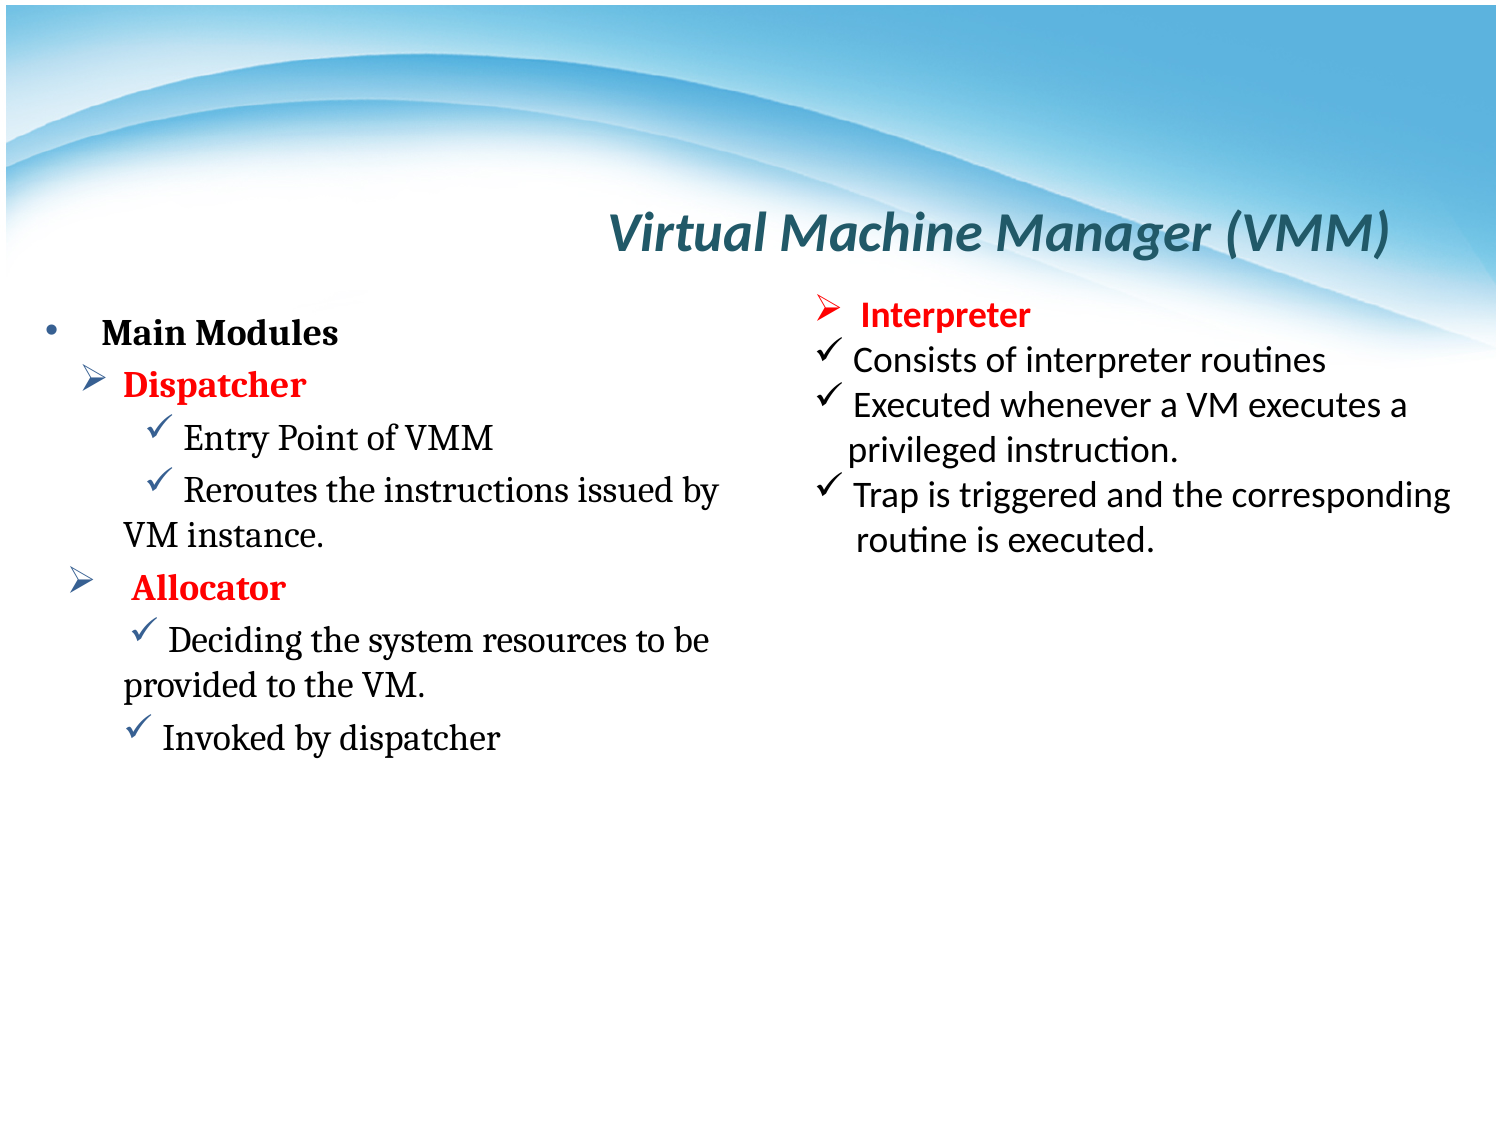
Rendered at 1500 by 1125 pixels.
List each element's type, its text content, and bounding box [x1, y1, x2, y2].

picture [0, 0, 1500, 1125]
list Main Modules Dispatcher Entry Point of VMM Reroutes the instructions issued by VM instance. Allocator Deciding the system resources to be provided to the VM. Invoked by dispatcher [30, 299, 752, 878]
title Virtual Machine Manager (VMM) [153, 187, 1407, 271]
text_box Interpreter Consists of interpreter routines Executed whenever a VM executes a privileged instruction. Trap is triggered and the corresponding routine is executed. [798, 282, 1500, 568]
